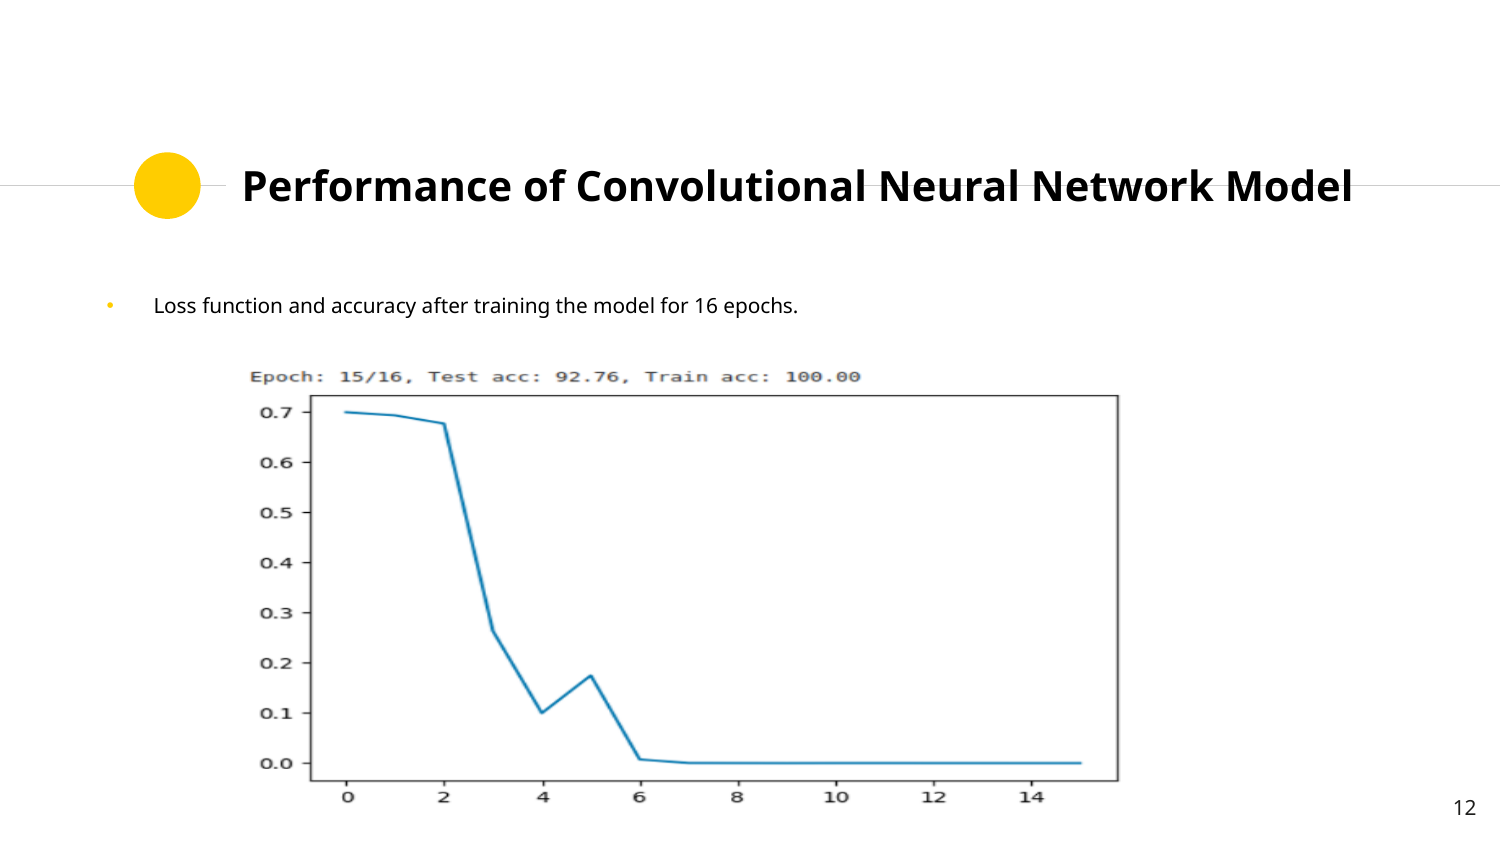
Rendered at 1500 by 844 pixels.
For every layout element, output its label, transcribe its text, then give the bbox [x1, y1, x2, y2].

list Loss function and accuracy after training the model for 16 epochs. [91, 278, 1397, 812]
picture [237, 370, 1145, 818]
title Performance of Convolutional Neural Network Model [226, 149, 1408, 221]
slide_number 12 [1401, 779, 1492, 844]
